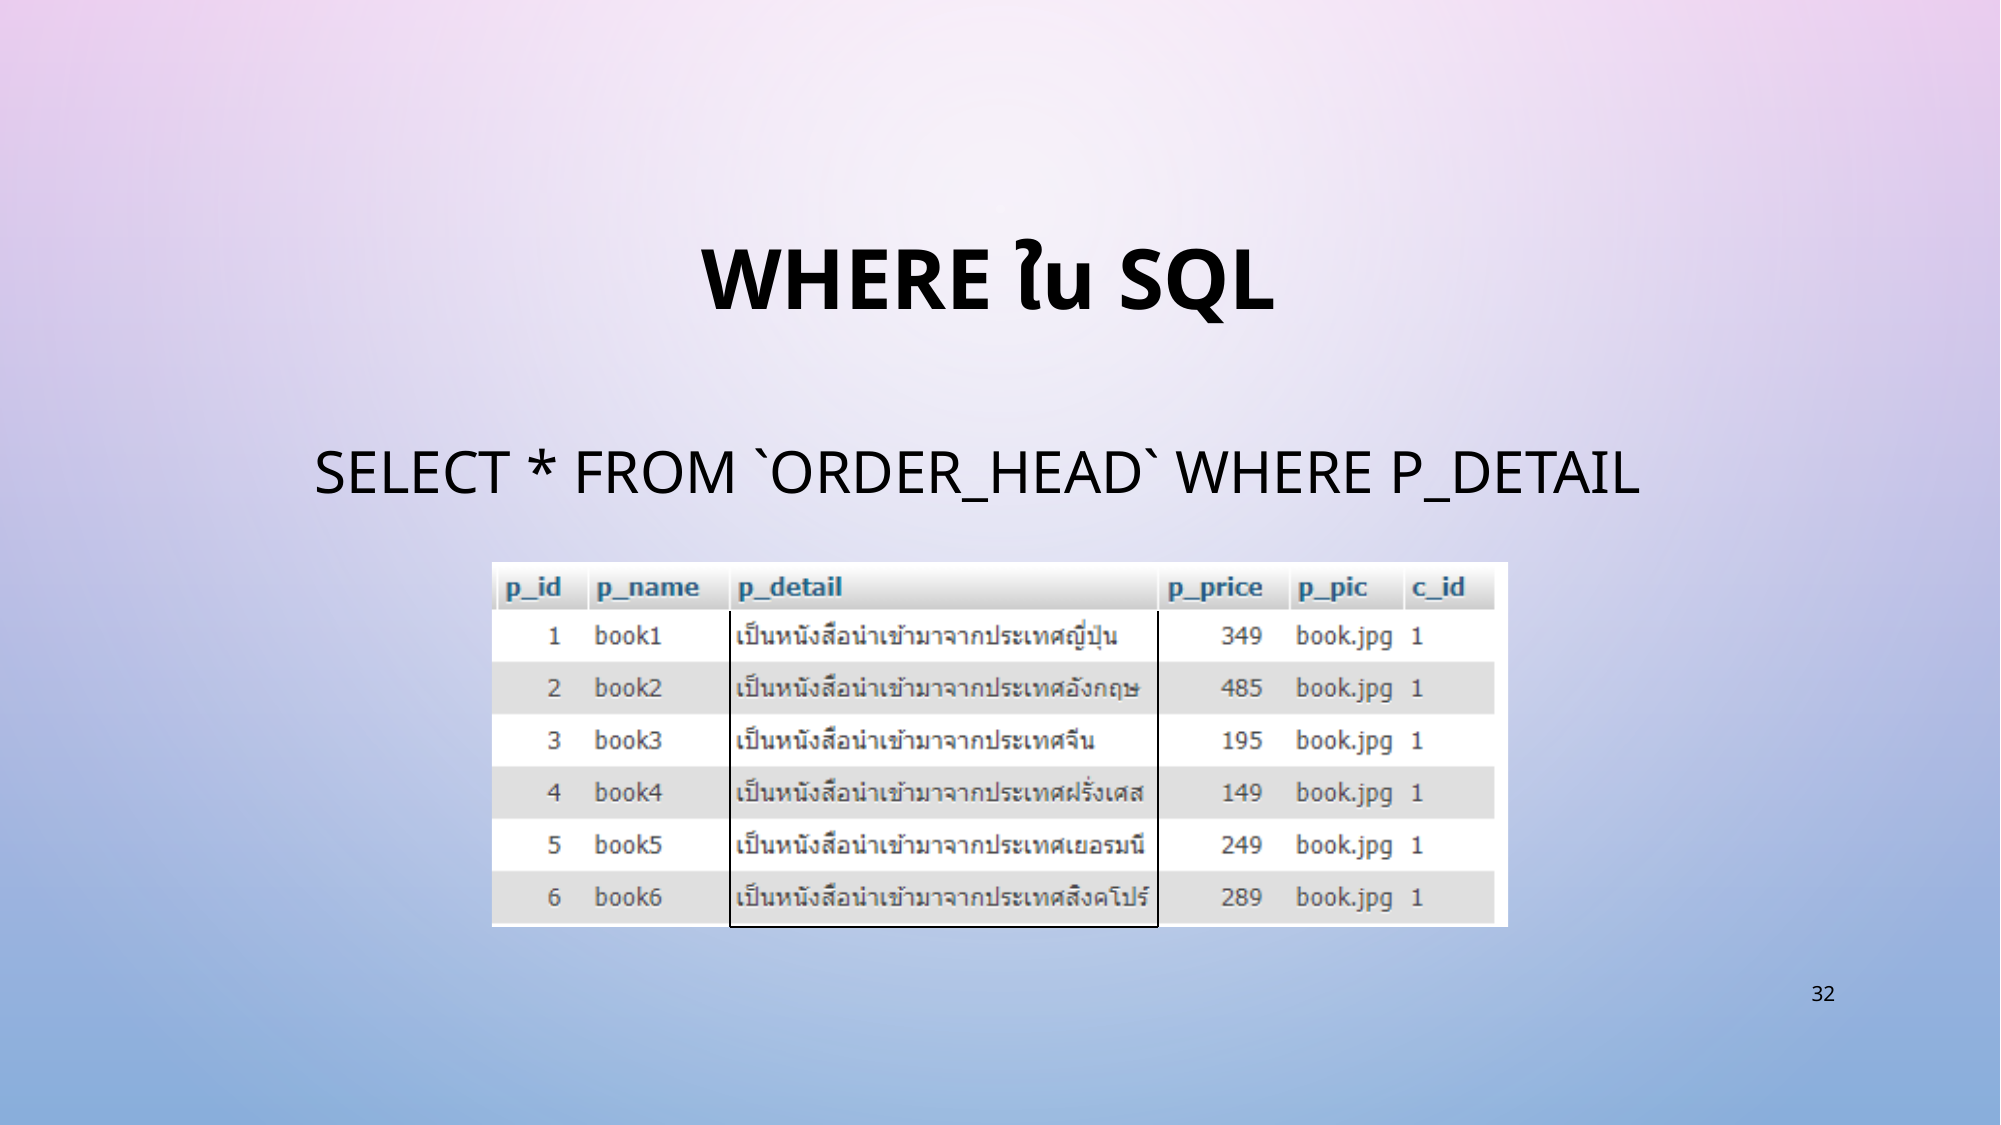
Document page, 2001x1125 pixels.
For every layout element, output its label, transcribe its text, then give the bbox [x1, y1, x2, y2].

title function admin & user [0, 0, 2000, 615]
picture [491, 562, 1509, 928]
slide_number 32 [1724, 965, 1851, 1025]
list SELECT * FROM `order_head` WHERE p_detail [149, 413, 1851, 976]
title where ใน sql [149, 152, 1851, 413]
